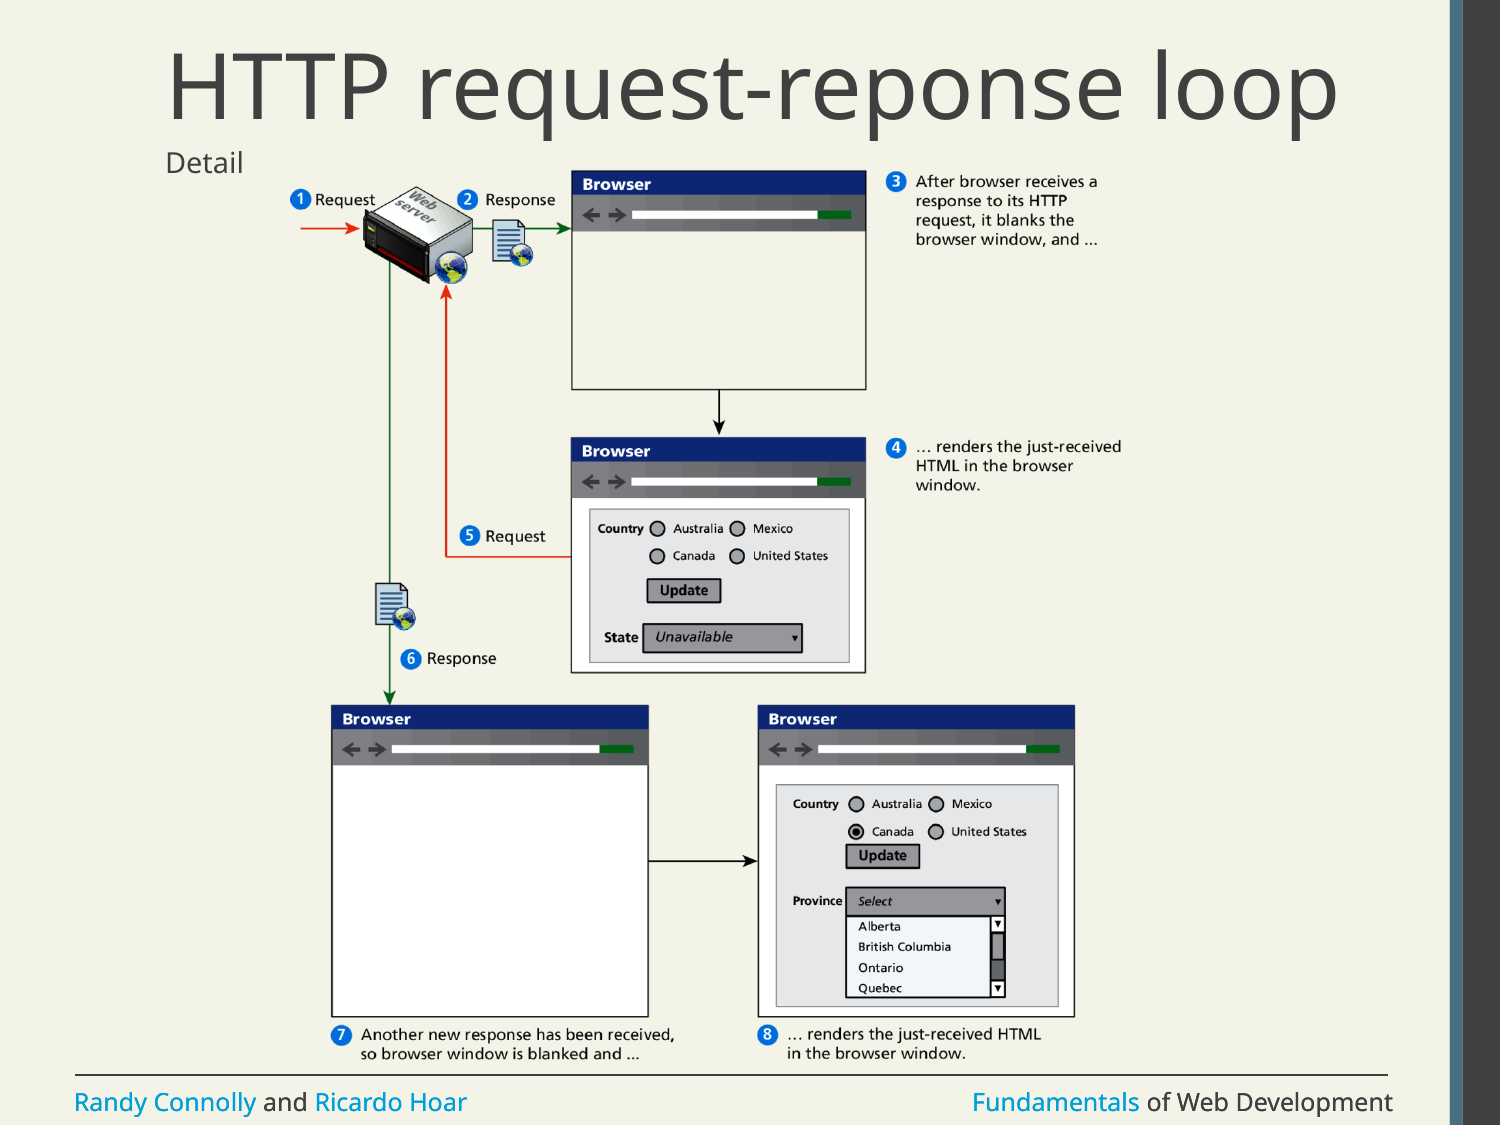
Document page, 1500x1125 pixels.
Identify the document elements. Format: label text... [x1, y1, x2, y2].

list Detail [150, 137, 1200, 168]
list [74, 169, 1338, 1063]
title HTTP request-reponse loop [150, 20, 1425, 188]
